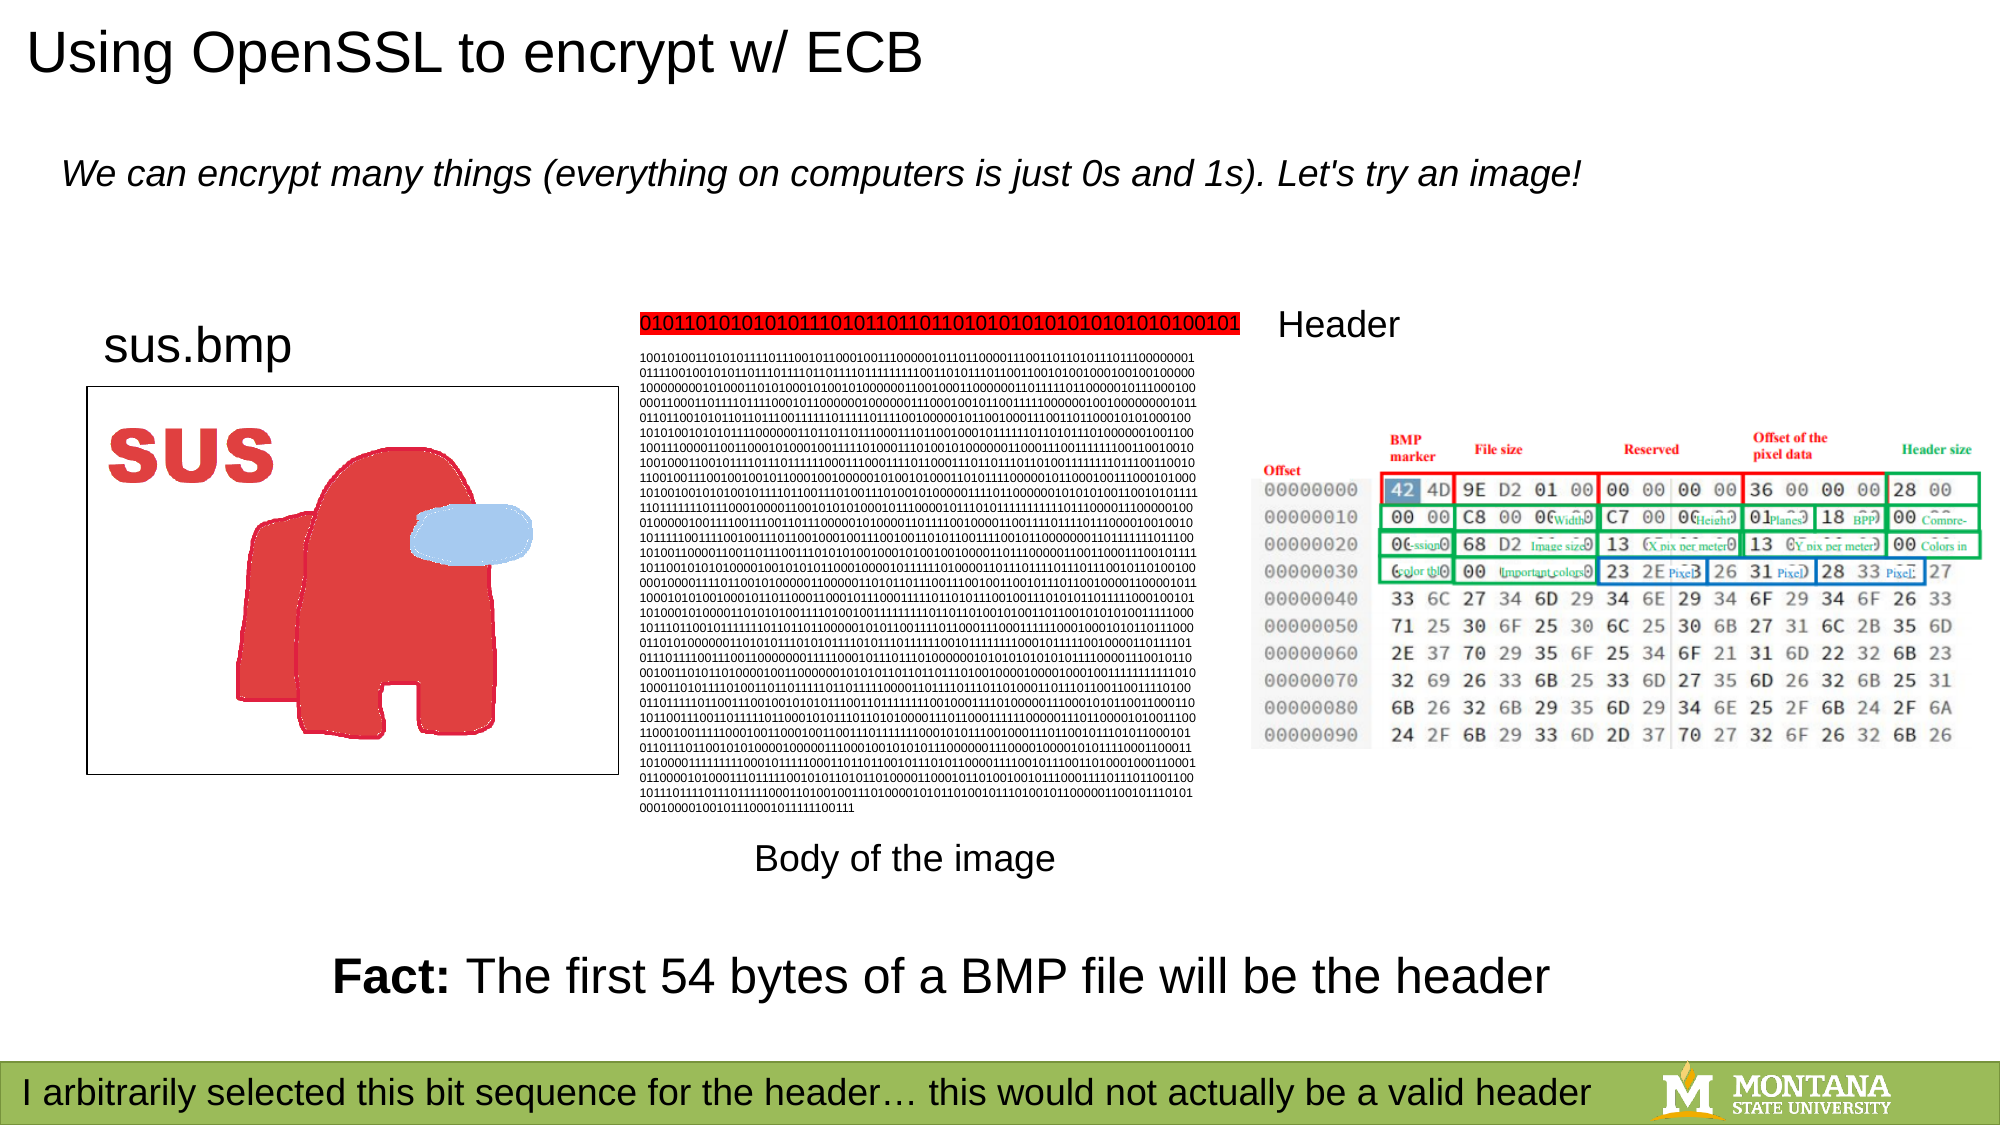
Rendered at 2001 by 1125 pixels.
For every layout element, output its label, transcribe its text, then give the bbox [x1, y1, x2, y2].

text_box 01011010101010111010110110110101010101010101010100101 [624, 302, 1256, 342]
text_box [1892, 1060, 2000, 1125]
text_box Header [1262, 292, 1416, 352]
text_box We can encrypt many things (everything on computers is just 0s and 1s). Let's try an image! [46, 141, 1598, 201]
picture [1649, 1060, 1892, 1122]
text_box sus.bmp [88, 304, 308, 380]
picture [87, 386, 619, 775]
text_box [0, 1060, 1647, 1125]
text_box Fact: The first 54 bytes of a BMP file will be the header [317, 936, 1567, 1011]
text_box Body of the image [739, 827, 1071, 887]
text_box 1001010011010101111011100101100010011100000101101100001110011011010111011100000001011110010010101101110111101101111011111111100110101110110011001010010001001001000001000000001010001101010001010010100000011001000110000001101111101100000101110001000001100011011110111100010110000001000000111000100101100111110000001001000000001011011011001010110110111001111110111110111100100000101100100011100110110001010100010010101001010101111000000110110110111000111011001000101111110110101110100000010011001001110000110011000101000100111110100011101001010000001100011100111111100110010010100100011001011110111011111100011100011110110001110110111011010011111111011100110010110010011100100100101100010010000010100101000110101111000001011000100111000101000101001001010100101111011001110100111010010100000111101100000010101010011001010111111011111110111000100001100101010100010111000010111010111111111110111000011100000100010000010011110011100110111000001010000110111100100001100111101111011100001001001010111110011110010011101100100010011100100110101100111100101100000001101111111011100101001100001100110111001110101010010001010010010000110111000001100110001110010111110110010101010000100101010110001000010111111010000110111011110111011100101101001000001000011110110010100000110000011010110111001110010011001011101100100001100001011100010101001000101101100011000101110001111101101011100100111010101101111100010010110100010100001101010100111101001001111111110110110100101001101100101010100111110001011101100101111111011011011000001010110011110110001110001111110001000101011011100001101010000001101010111010101111010111011111100101111111100010111110010000110111101011101111001110011000000011111000101110111010000001010101010101011110000111001011000100110101101000010011000000101010110110110111010010000100001000100111111111110101000110101111010011011011111011011111000011011110111011010001101110110011001111010001101111101100111001001010101110011011111111001000111101000001110001010110011000110101100111001101111101100010101110110101000011101100011111100000111011000010100111001100010011111000100110001001100111011111110001010111001000111011001011101011000101011011101100101010000100000111000100101010111000000111000010000101011110001100011101000011111111100010111110001101101100101110101100001111001011100110100010001100010110000101000111011111001010110101101000011000101101001001011100011110111011001100101110111101110111110001101001001110100001010110100101110100101100000110010111010100010000100101110001011111100111 [624, 342, 1213, 823]
text_box Using OpenSSL to encrypt w/ ECB [11, 7, 1749, 92]
picture [1209, 420, 1996, 750]
